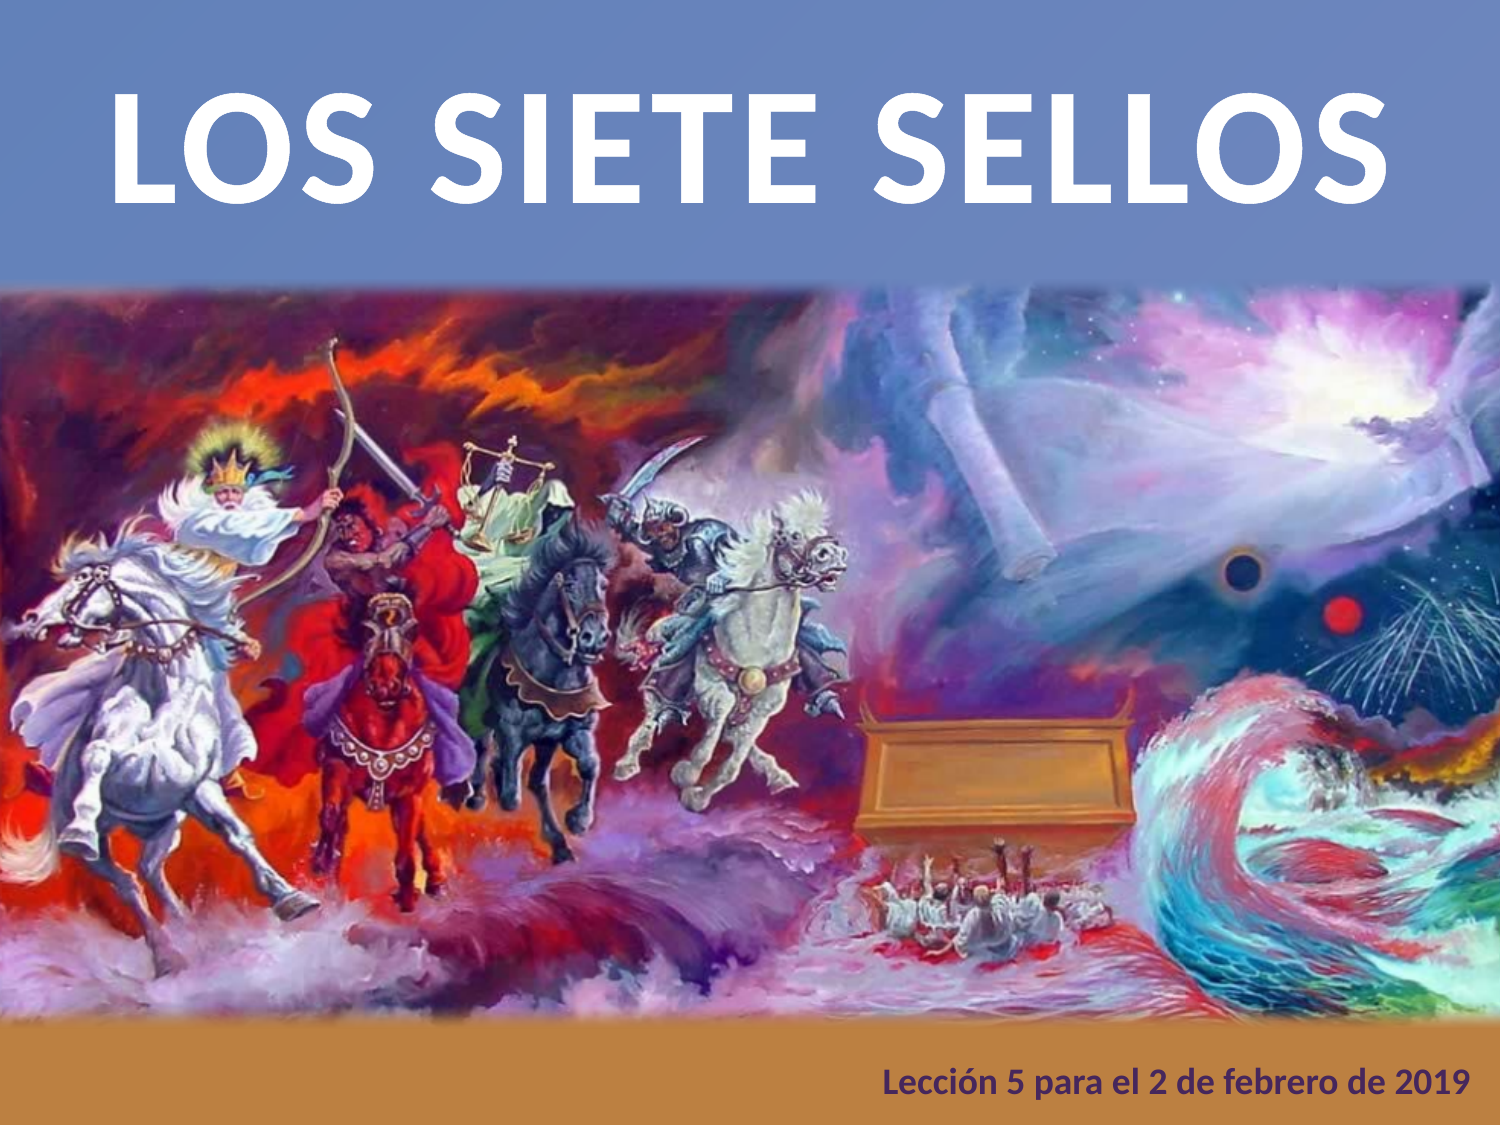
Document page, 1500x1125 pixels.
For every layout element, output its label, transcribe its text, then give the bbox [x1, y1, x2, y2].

picture [0, 279, 1500, 1030]
text_box Lección 5 para el 2 de febrero de 2019 [867, 1049, 1486, 1110]
text_box LOS SIETE SELLOS [0, 28, 1500, 244]
text_box [0, 1030, 1500, 1125]
